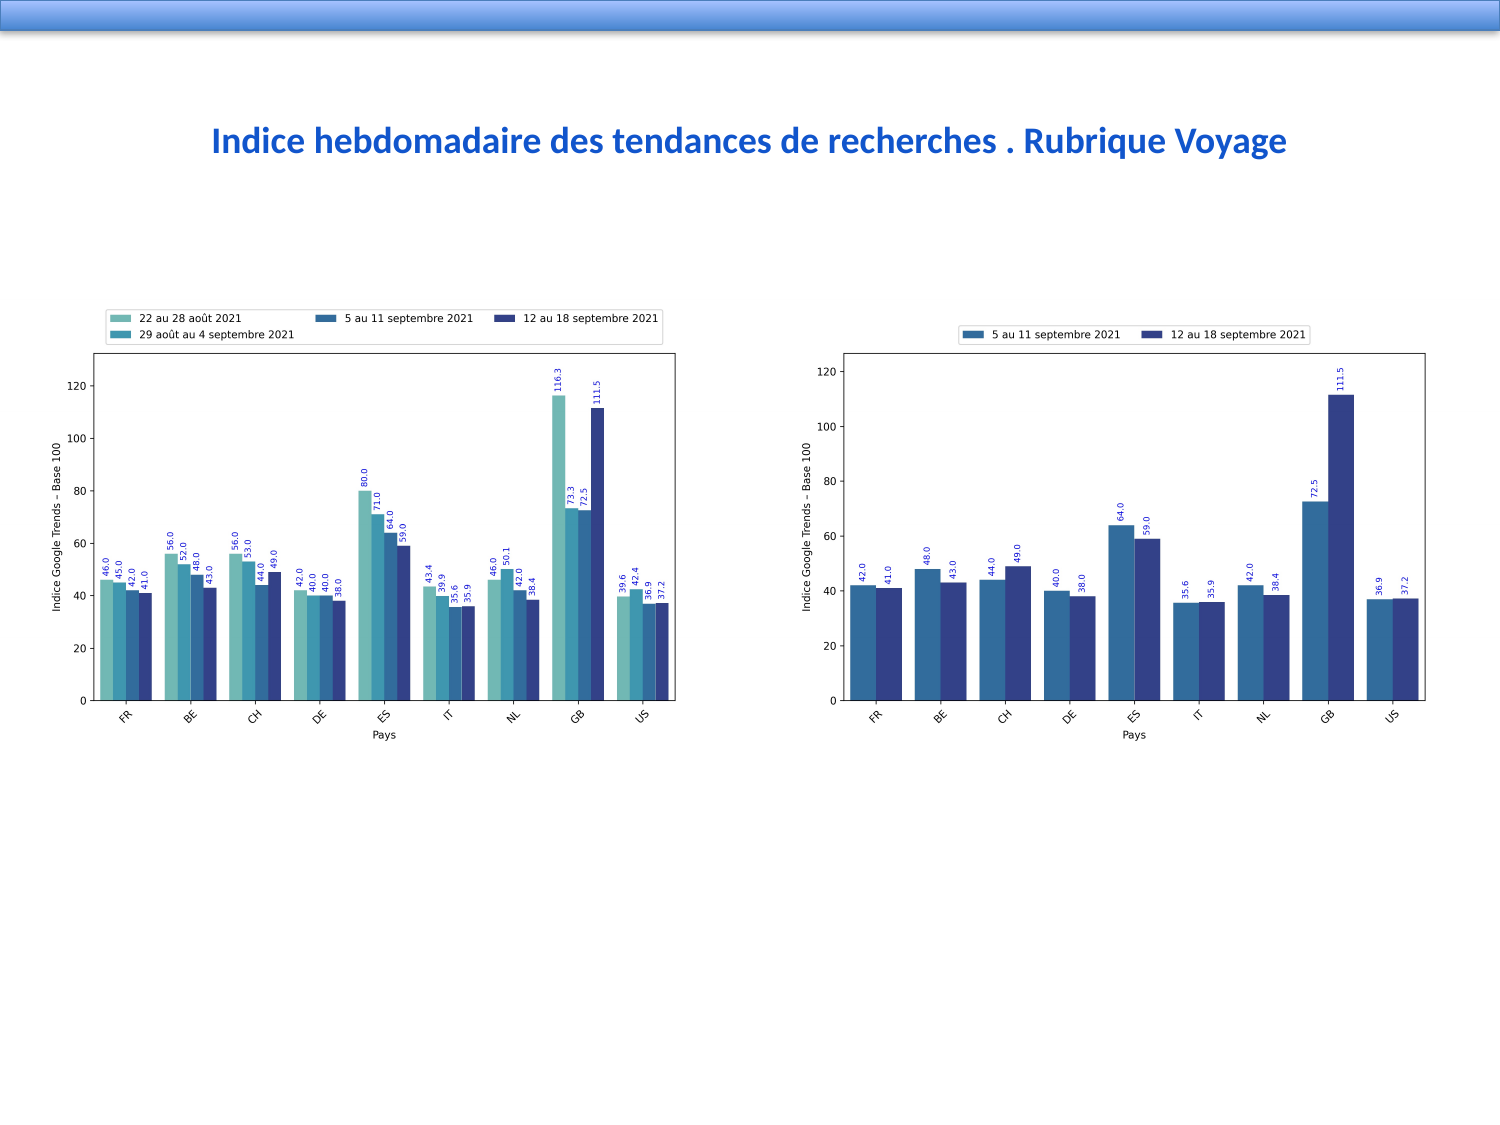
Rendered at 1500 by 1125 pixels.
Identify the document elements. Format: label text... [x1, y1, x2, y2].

picture [0, 299, 1500, 751]
text_box [0, 0, 1500, 31]
title Indice hebdomadaire des tendances de recherches . Rubrique Voyage [75, 45, 1425, 233]
